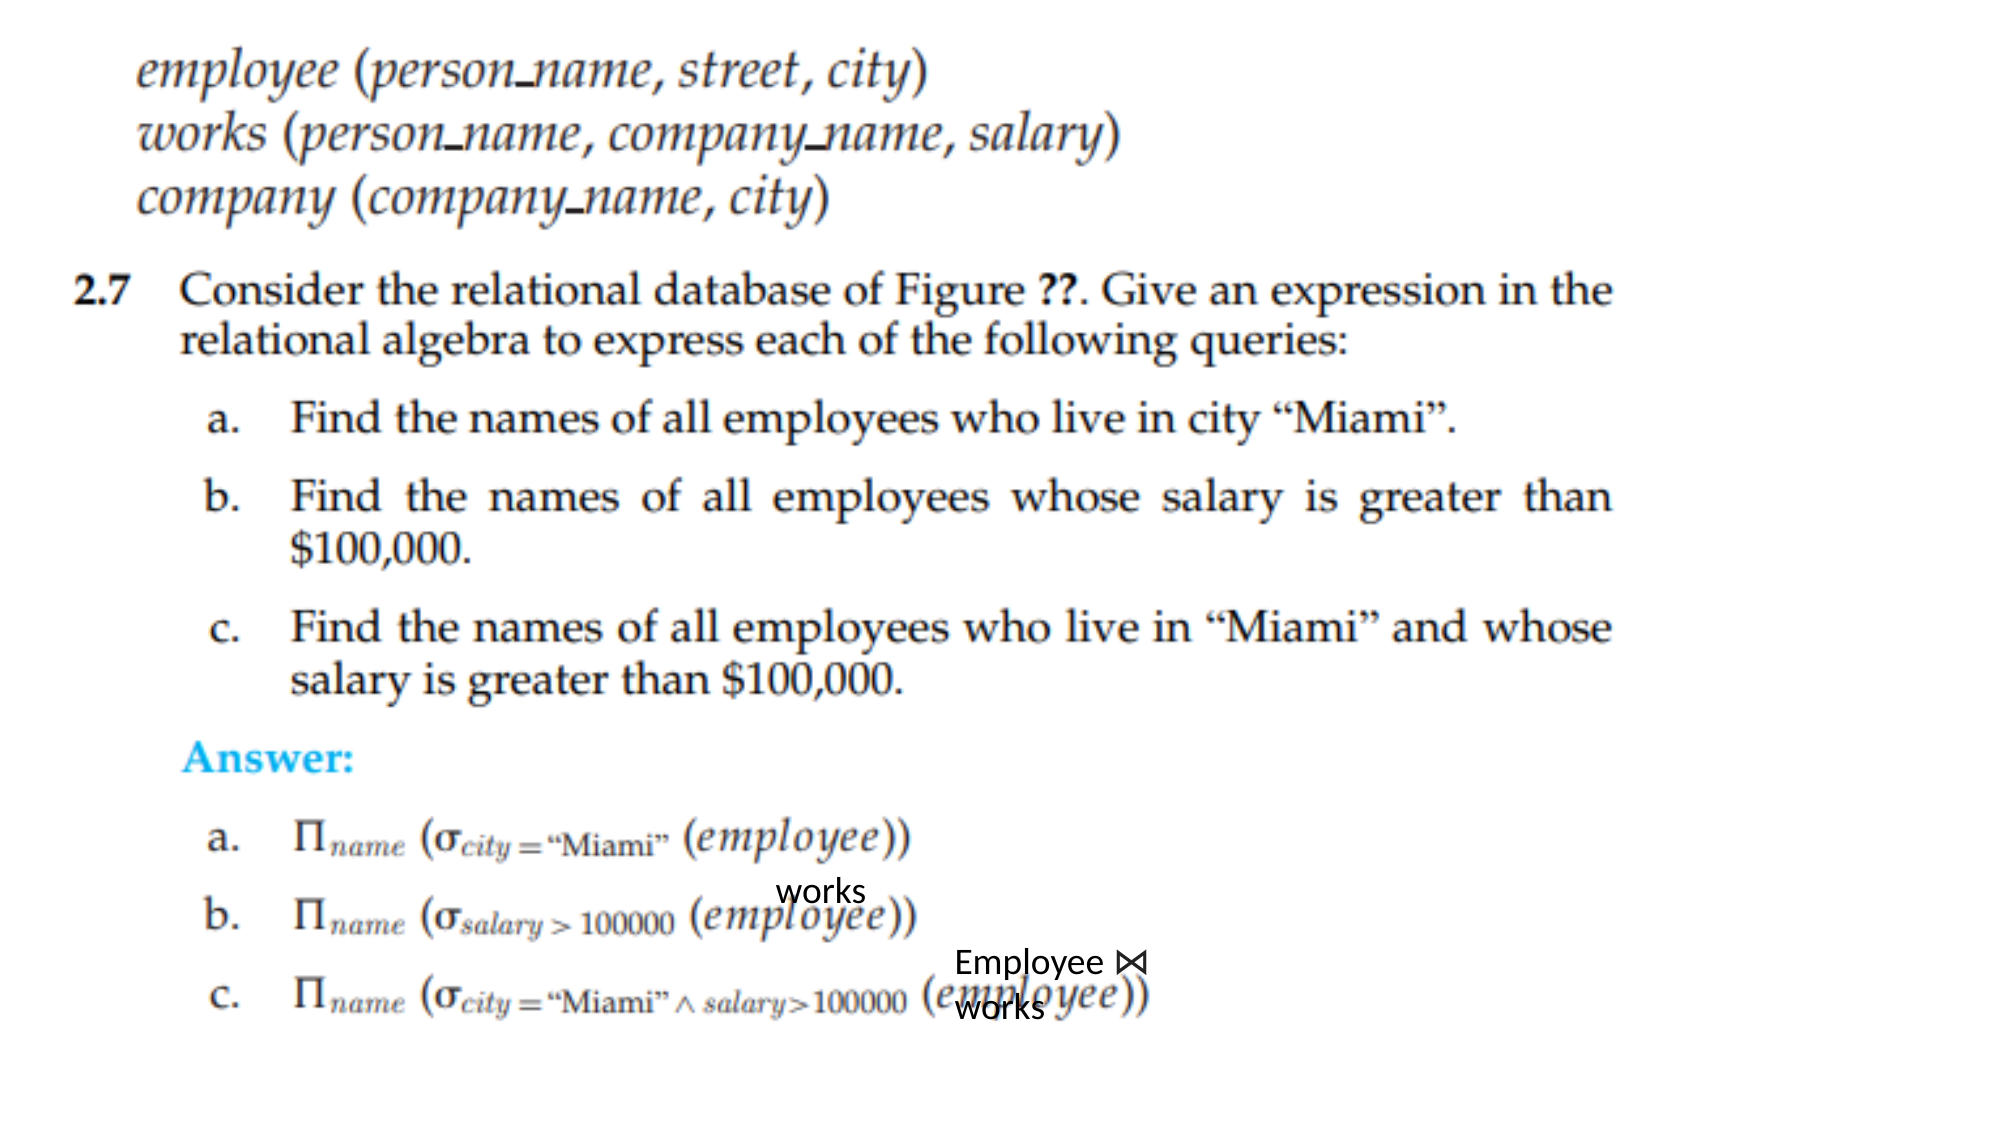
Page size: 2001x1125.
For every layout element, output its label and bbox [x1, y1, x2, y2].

picture [58, 27, 1654, 1037]
